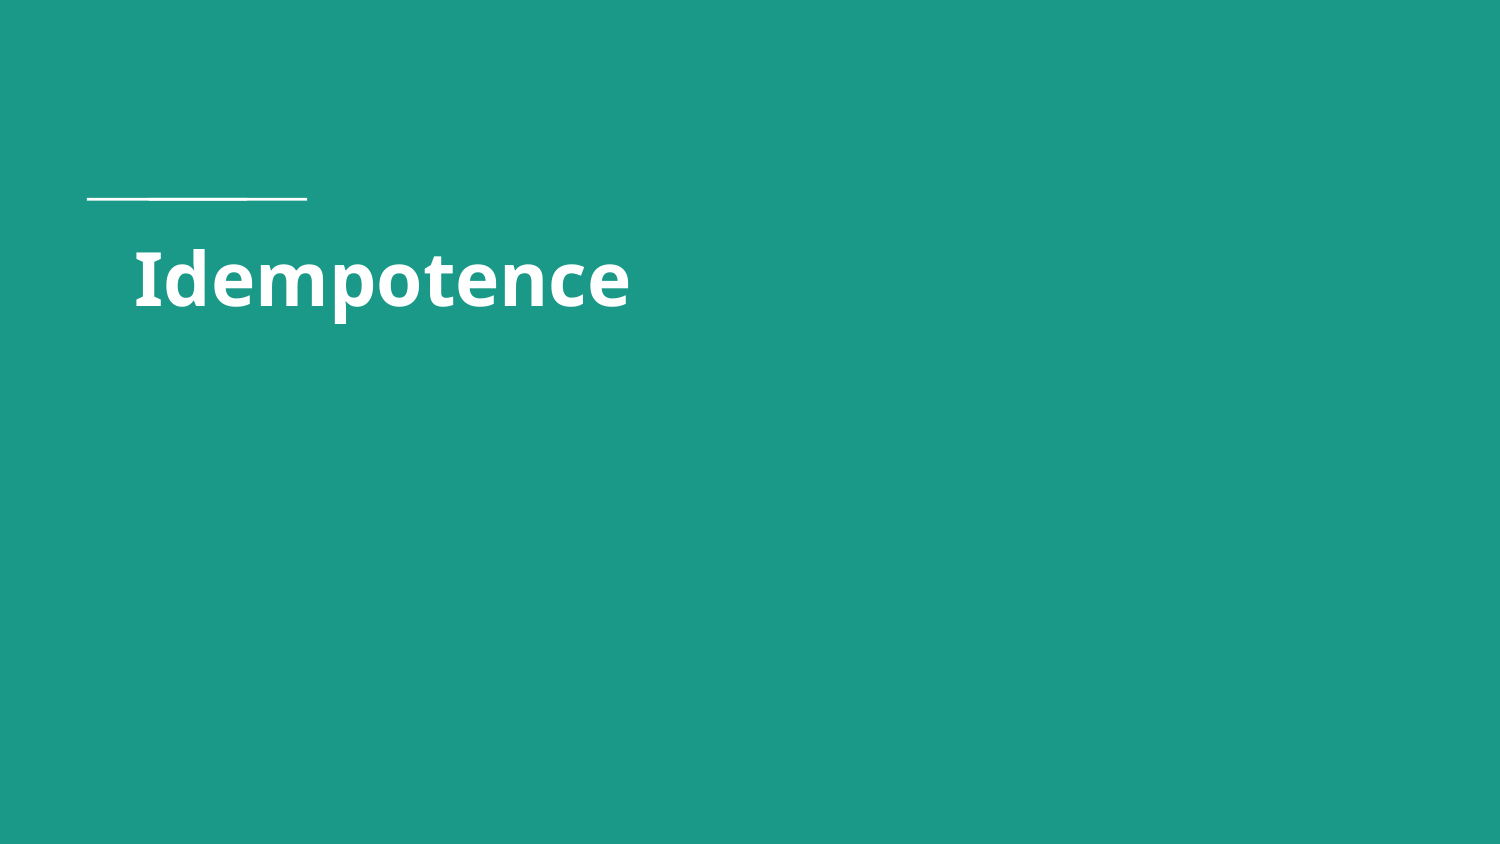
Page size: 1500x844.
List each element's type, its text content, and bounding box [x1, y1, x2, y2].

title Idempotence [119, 216, 1381, 466]
